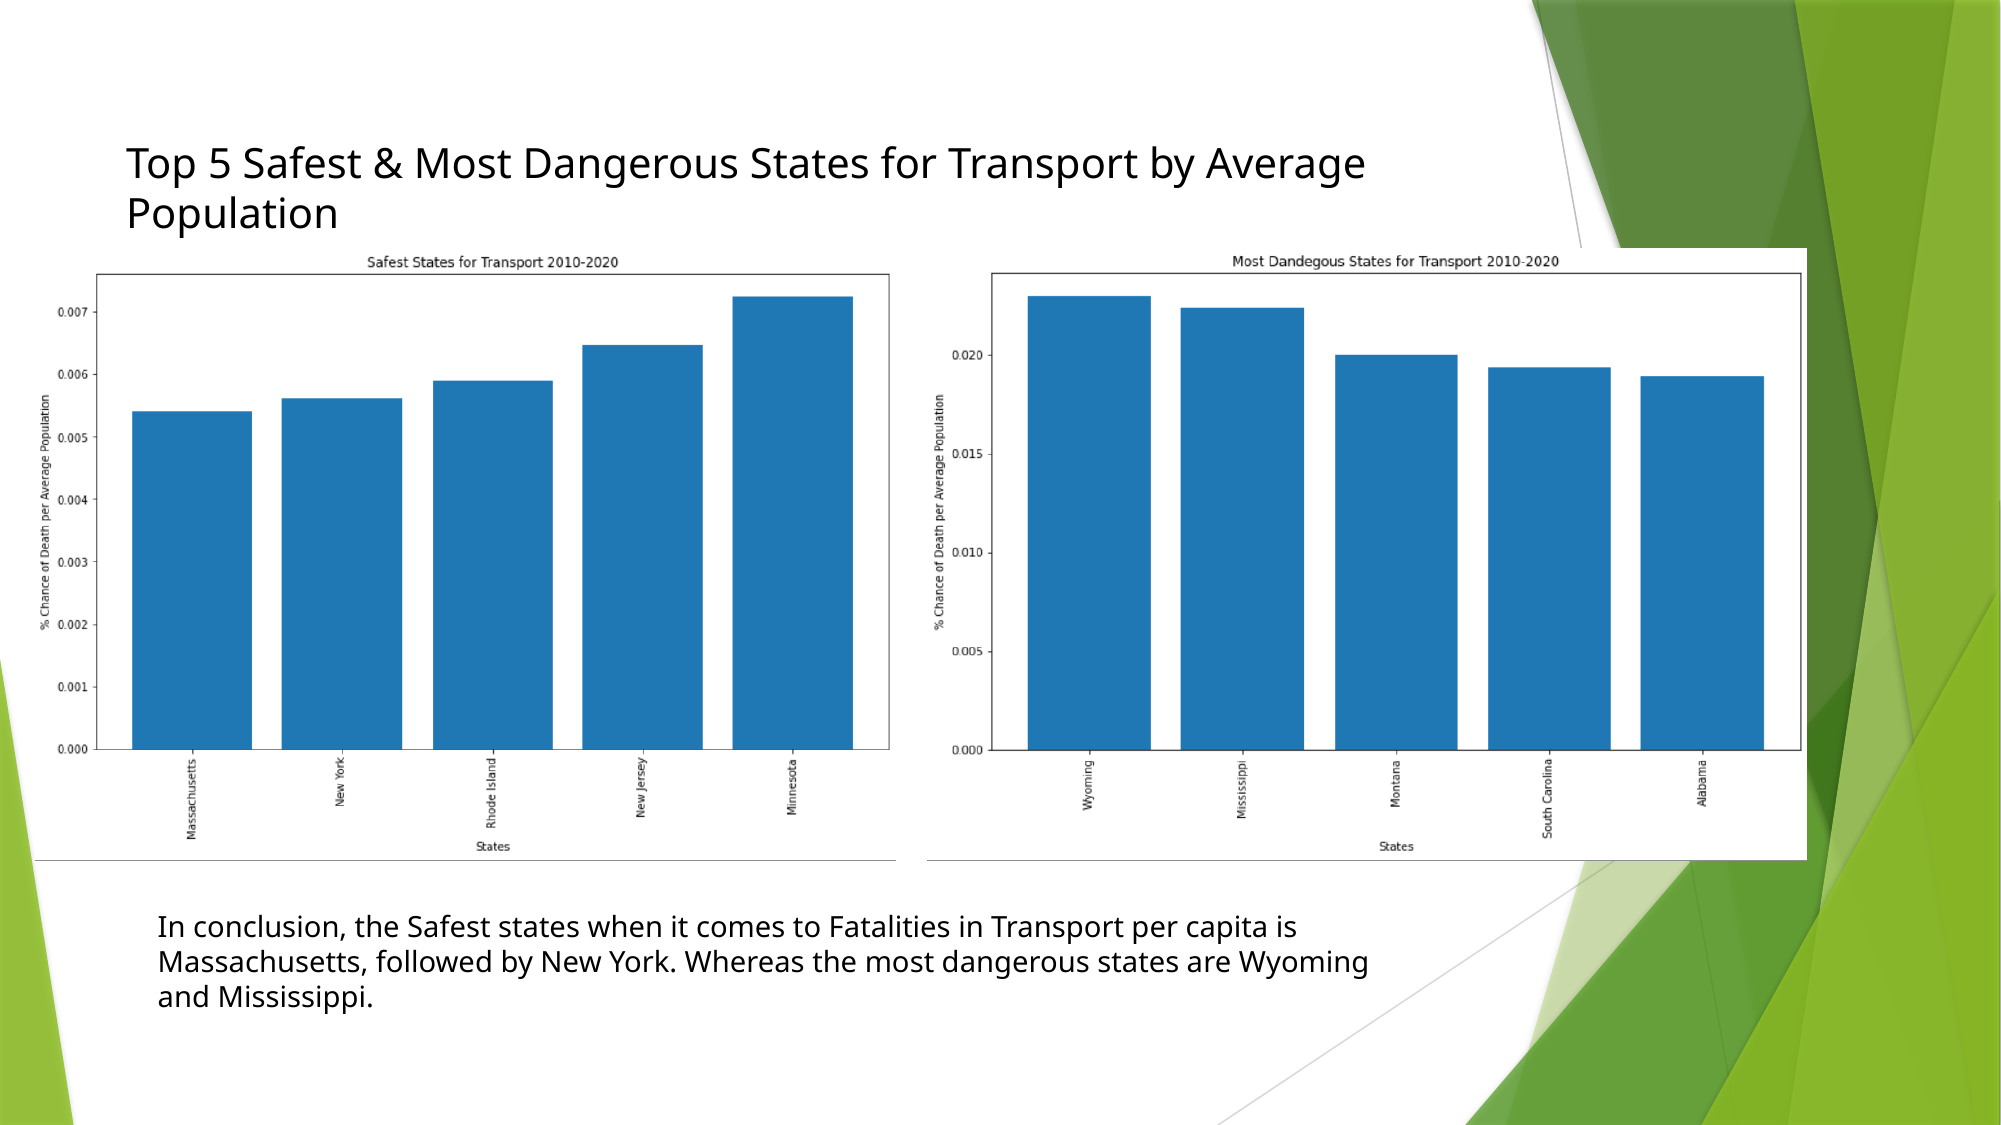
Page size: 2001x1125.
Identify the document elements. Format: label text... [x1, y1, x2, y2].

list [34, 247, 896, 862]
title Top 5 Safest & Most Dangerous States for Transport by Average Population [111, 128, 1522, 317]
text_box In conclusion, the Safest states when it comes to Fatalities in Transport per capita is Massachusetts, followed by New York. Whereas the most dangerous states are Wyoming and Mississippi. [142, 900, 1424, 1021]
picture [926, 247, 1808, 862]
